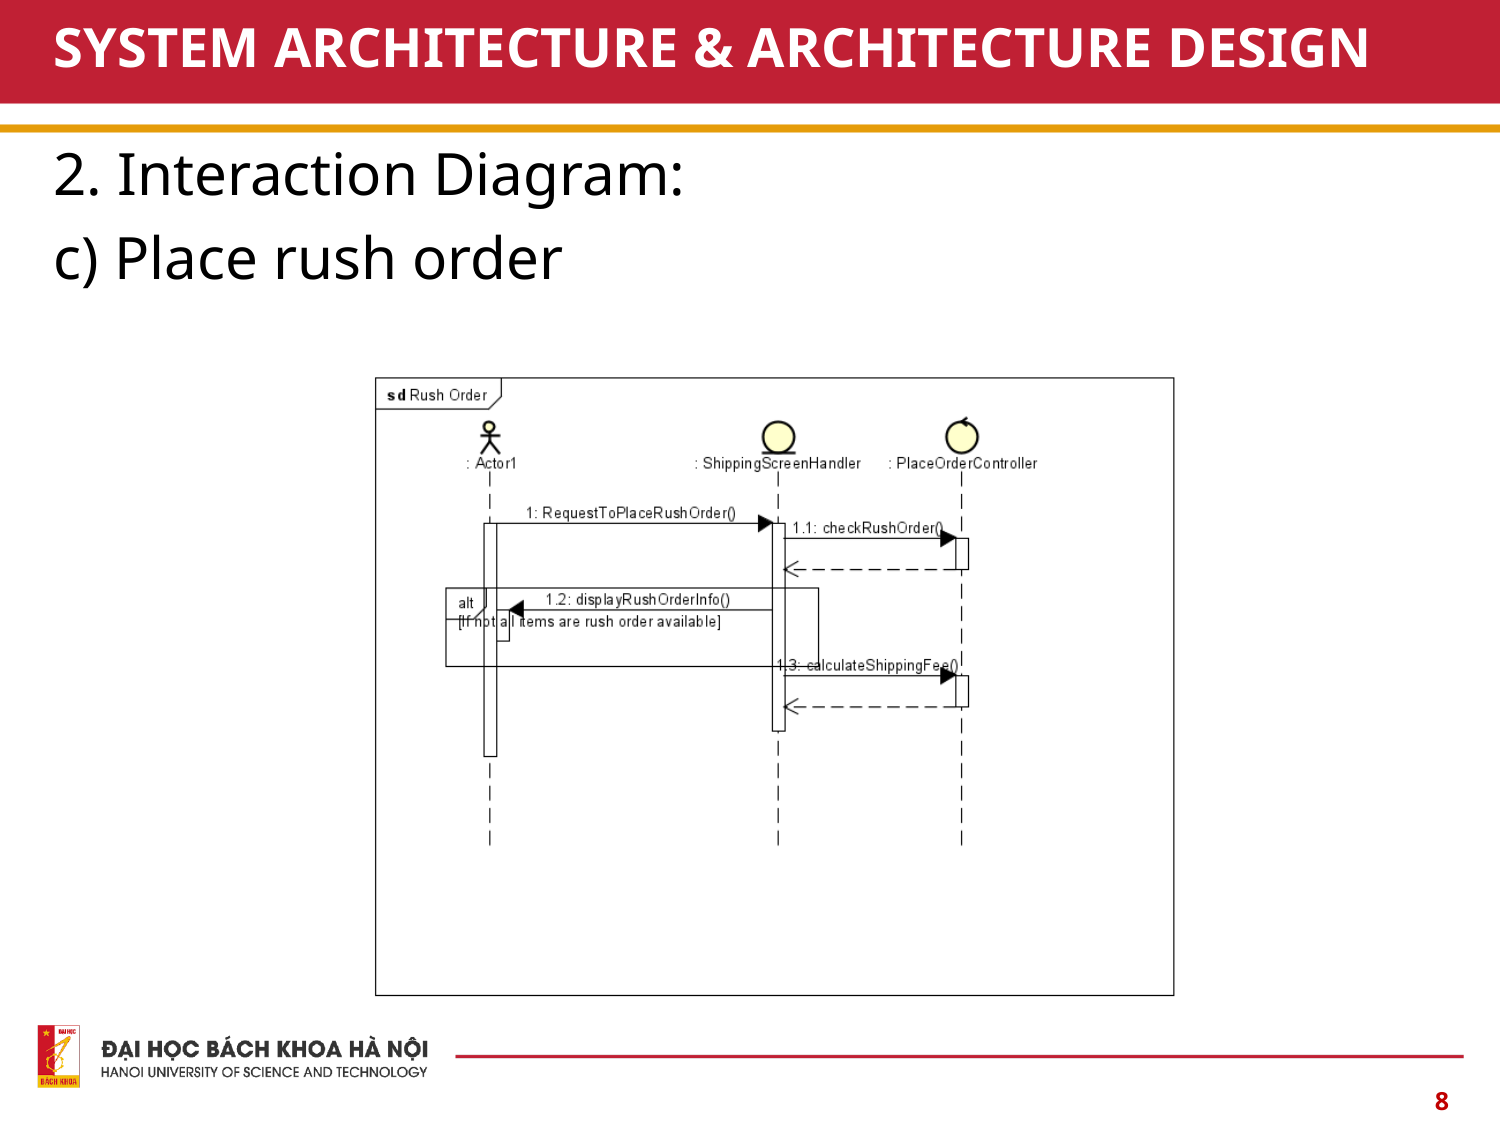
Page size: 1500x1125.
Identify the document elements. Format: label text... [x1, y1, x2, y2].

title SYSTEM ARCHITECTURE & ARCHITECTURE DESIGN [38, 12, 1462, 87]
list 2. Interaction Diagram: c) Place rush order [38, 138, 1462, 1008]
slide_number 8 [1126, 1078, 1464, 1125]
picture [0, 0, 1500, 1125]
